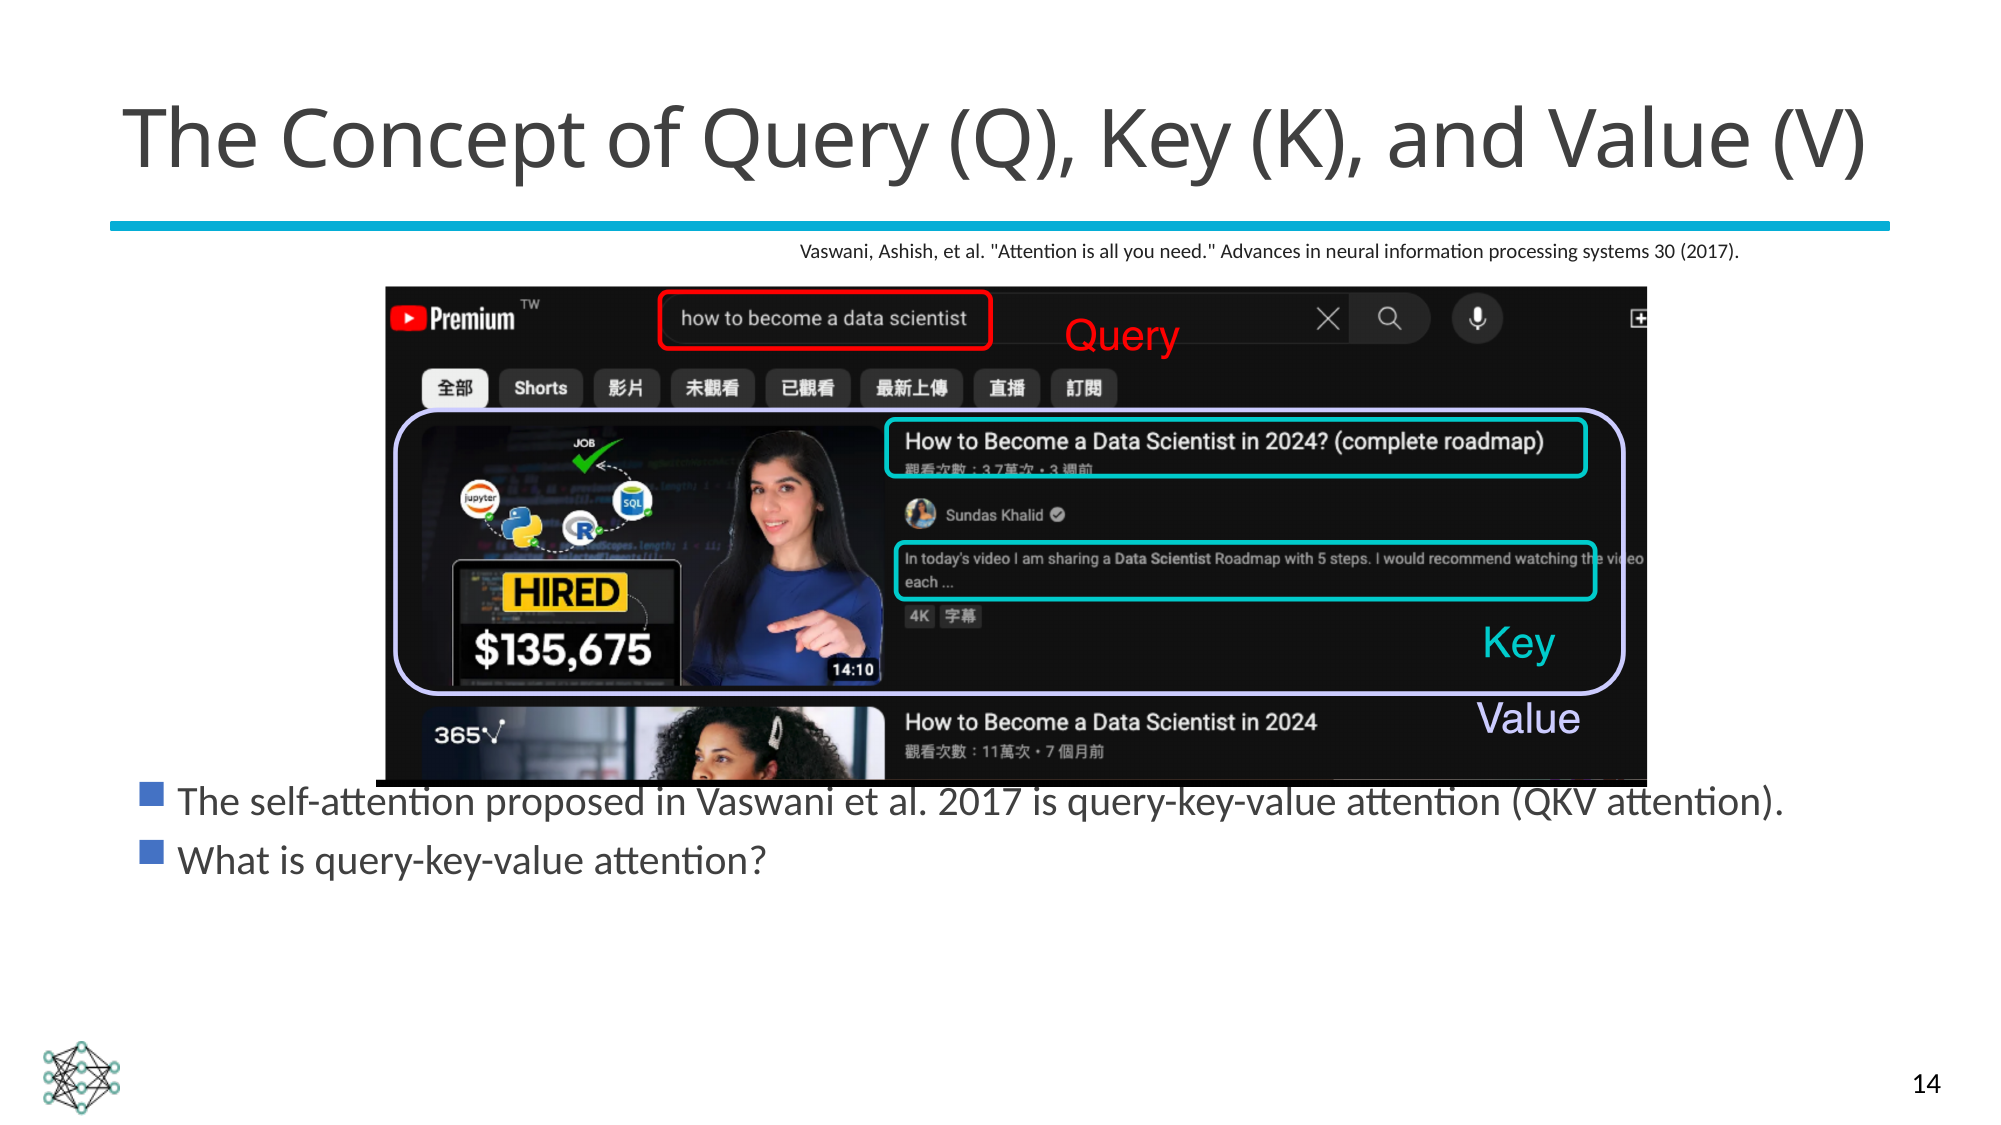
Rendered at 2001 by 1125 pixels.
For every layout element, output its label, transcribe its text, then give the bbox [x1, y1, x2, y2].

picture [352, 269, 1648, 787]
slide_number 14 [1740, 1052, 1957, 1113]
picture [43, 1041, 120, 1116]
text_box Vaswani, Ashish, et al. "Attention is all you need." Advances in neural information processing systems 30 (2017). [785, 230, 1786, 270]
list The self-attention proposed in Vaswani et al. 2017 is query-key-value attention (QKV attention). What is query-key-value attention? [136, 766, 1874, 1026]
title The Concept of Query (Q), Key (K), and Value (V) [107, 58, 1899, 228]
